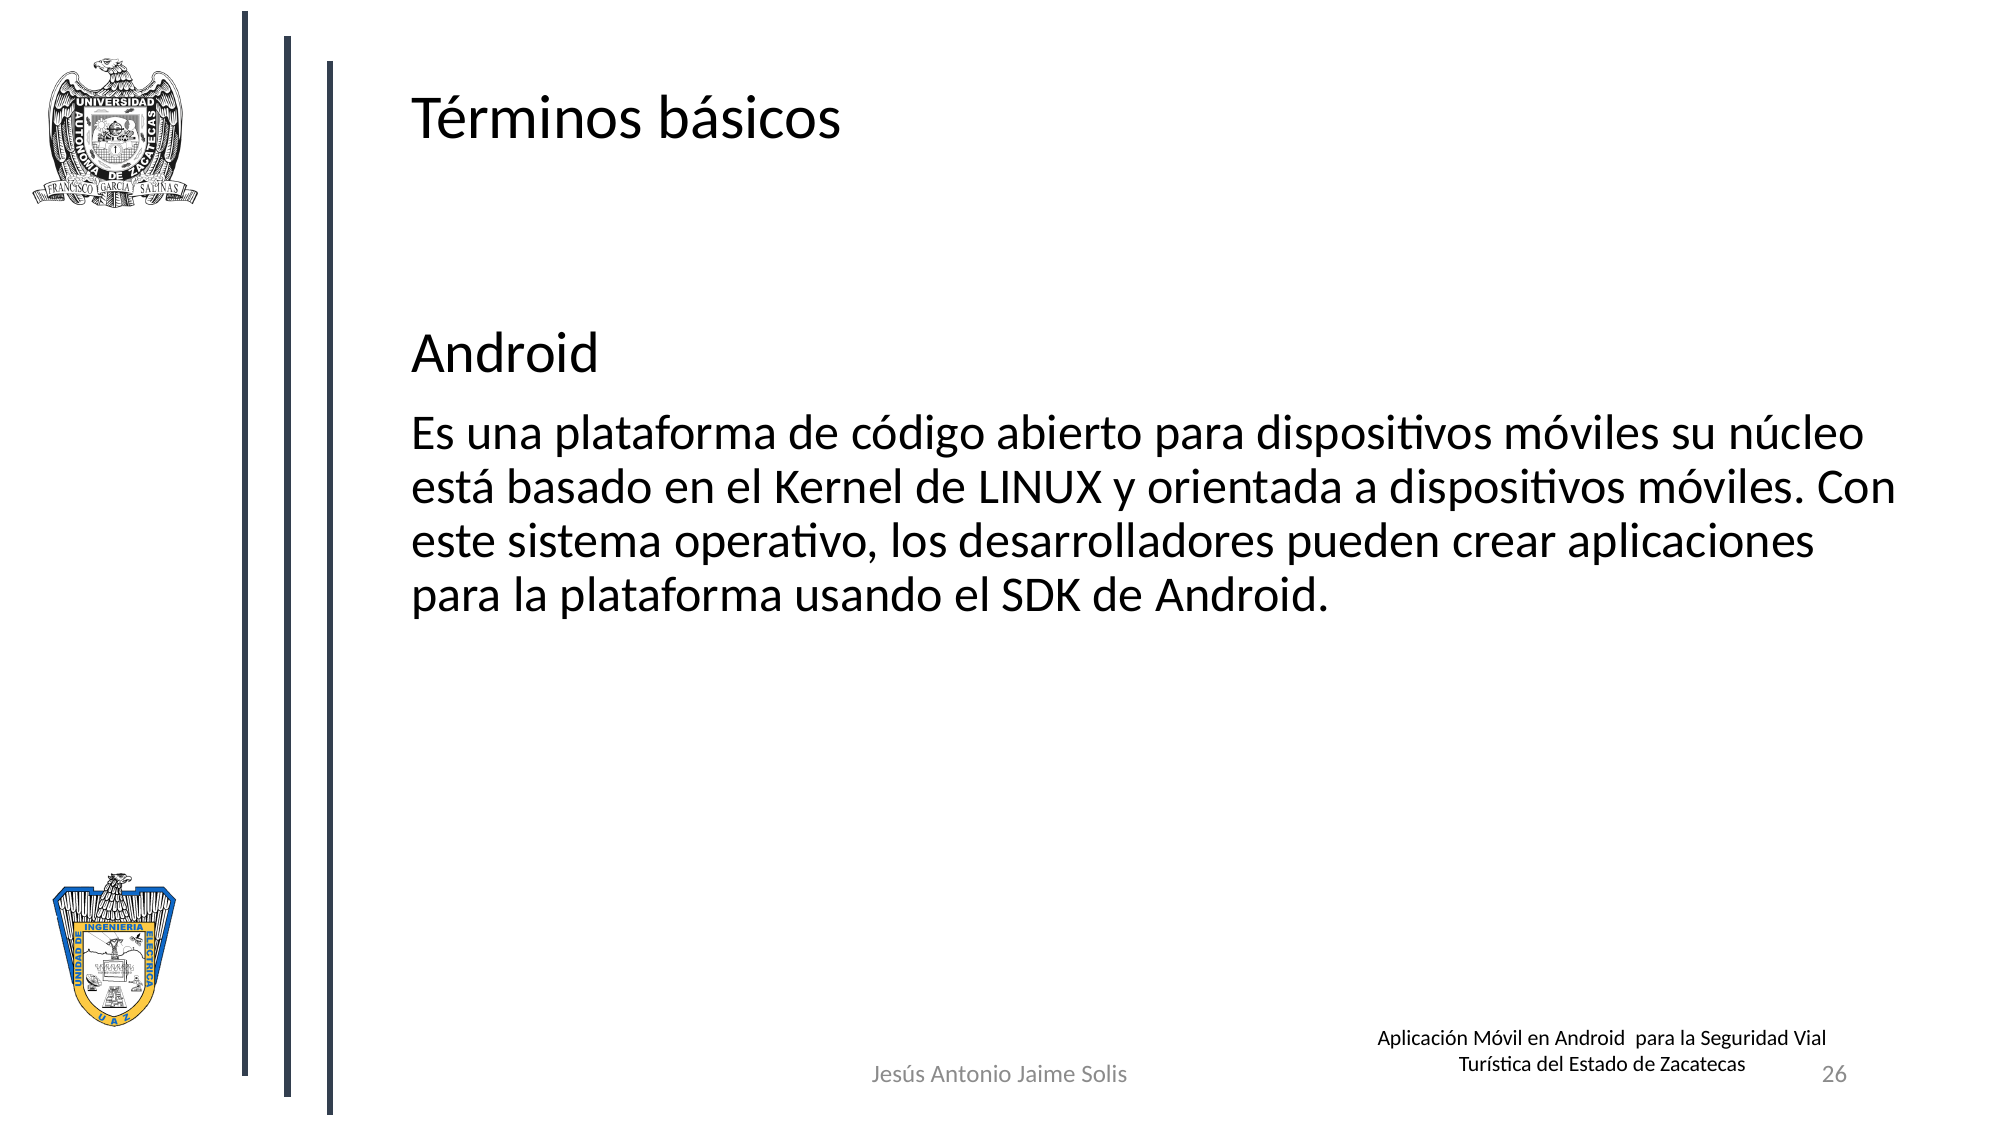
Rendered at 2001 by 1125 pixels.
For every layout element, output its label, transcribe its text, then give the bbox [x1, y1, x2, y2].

footer Jesús Antonio Jaime Solis [662, 1042, 1338, 1103]
list Términos básicos Android Es una plataforma de código abierto para dispositivos móviles su núcleo está basado en el Kernel de LINUX y orientada a dispositivos móviles. Con este sistema operativo, los desarrolladores pueden crear aplicaciones para la plataforma usando el SDK de Android. [396, 76, 1917, 896]
slide_number 26 [1412, 1042, 1863, 1103]
picture [50, 871, 179, 1030]
picture [32, 58, 198, 208]
